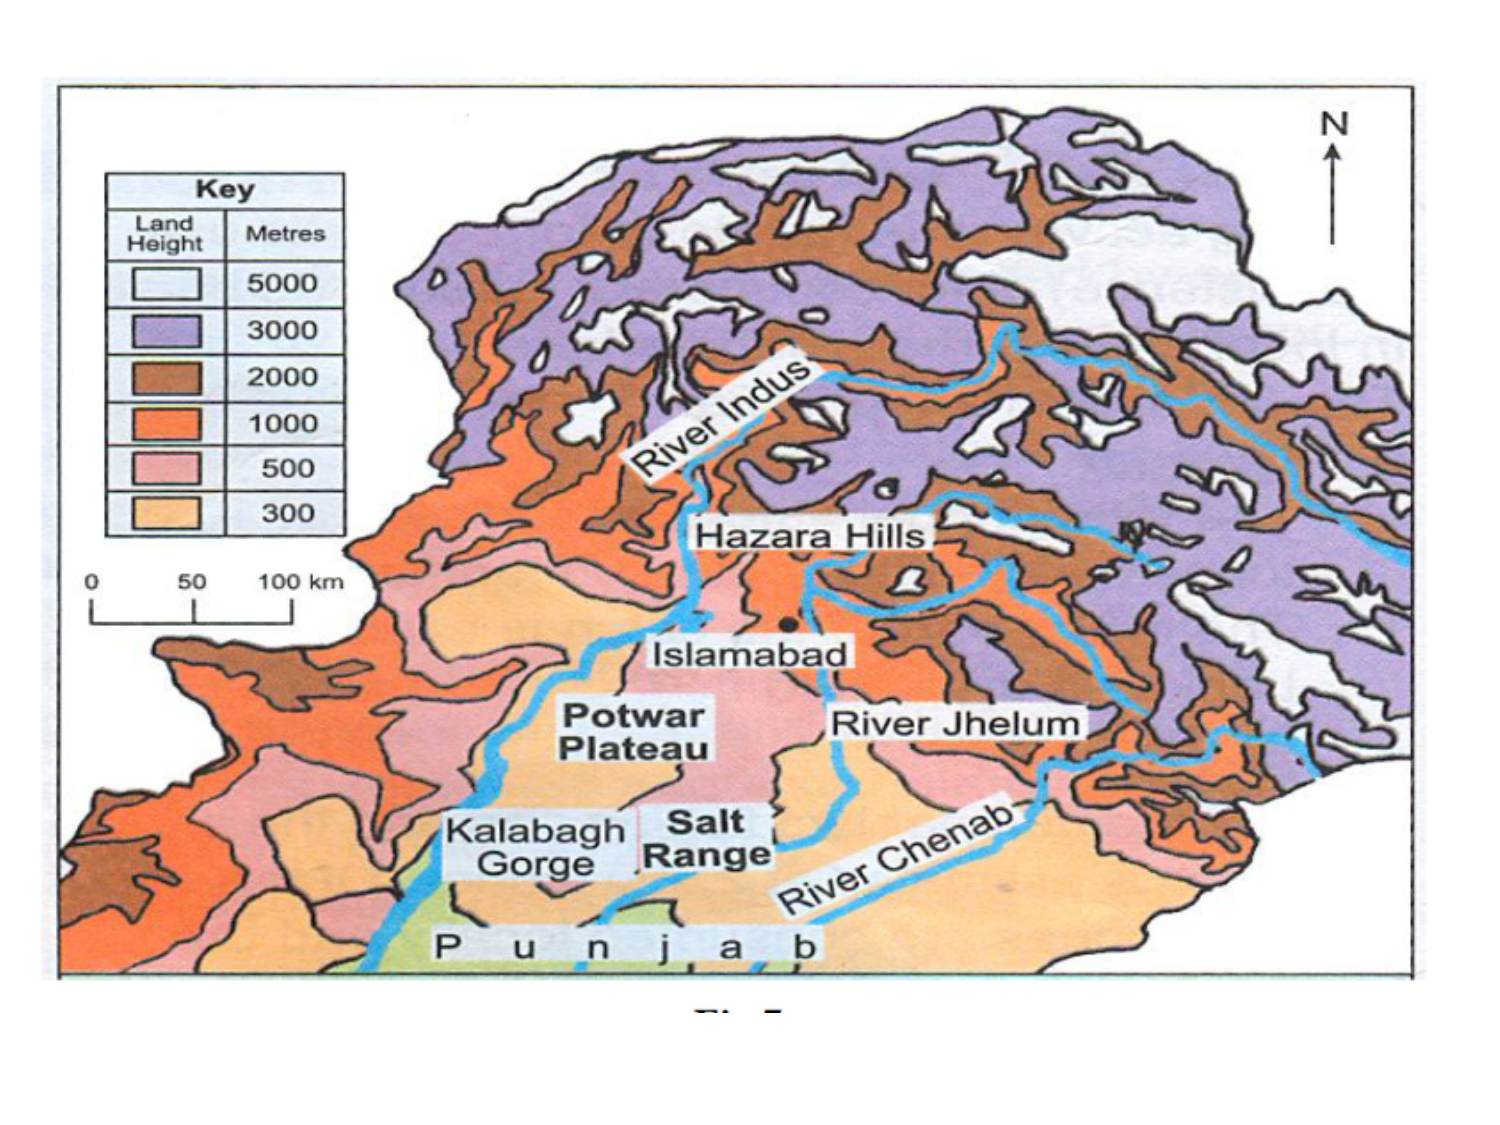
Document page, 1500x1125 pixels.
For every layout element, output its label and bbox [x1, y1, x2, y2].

picture [12, 62, 1450, 1013]
